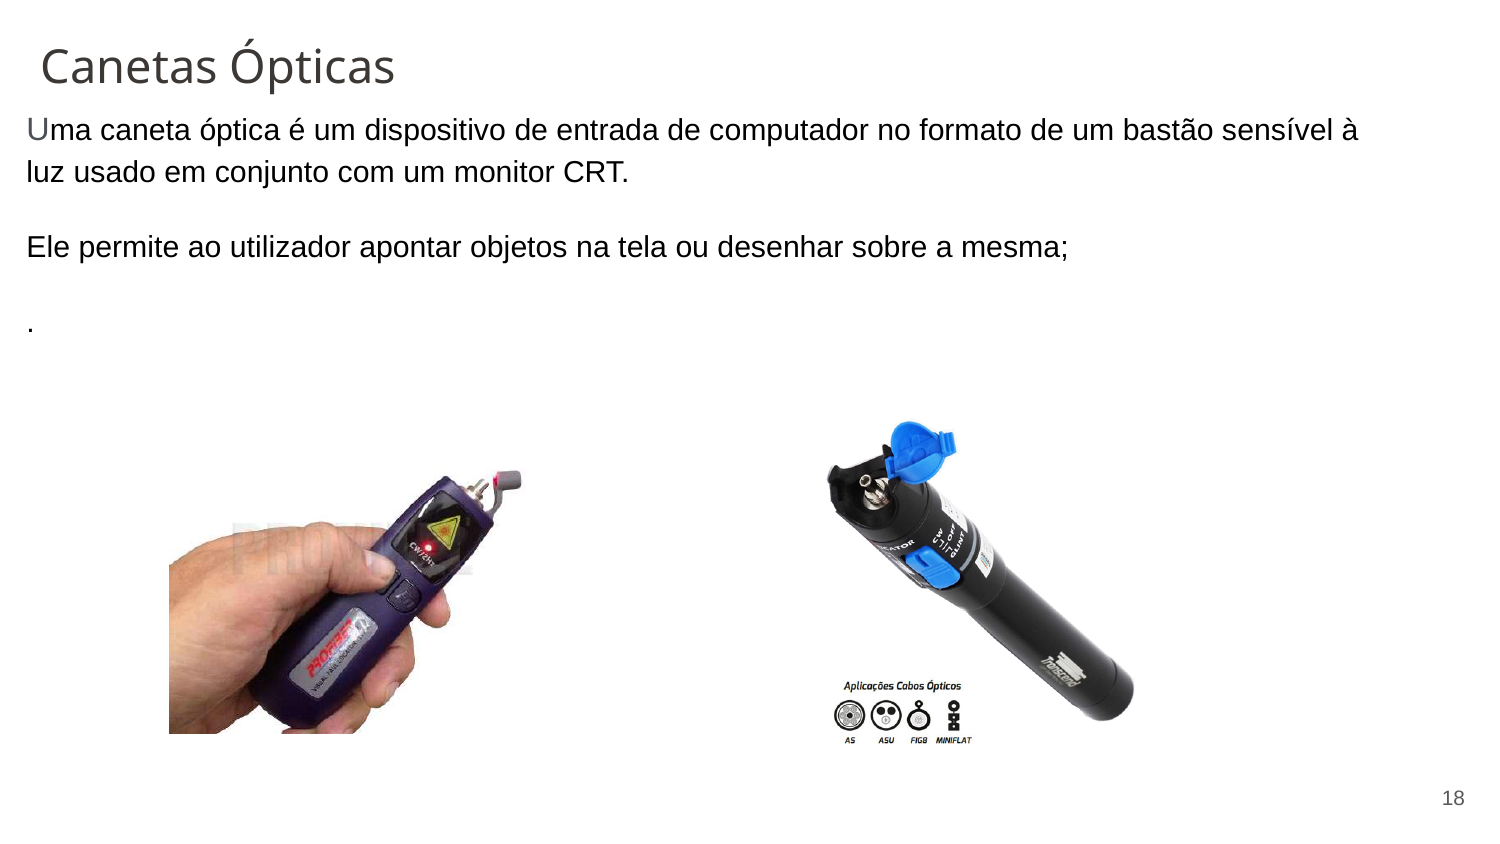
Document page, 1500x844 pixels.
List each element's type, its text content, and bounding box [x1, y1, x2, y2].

picture [801, 400, 1162, 760]
picture [169, 363, 540, 734]
title Canetas Ópticas [25, 13, 1424, 108]
list Uma caneta óptica é um dispositivo de entrada de computador no formato de um bastão sensível à luz usado em conjunto com um monitor CRT. Ele permite ao utilizador apontar objetos na tela ou desenhar sobre a mesma; . [11, 87, 1410, 649]
slide_number ‹#› [1389, 764, 1480, 830]
